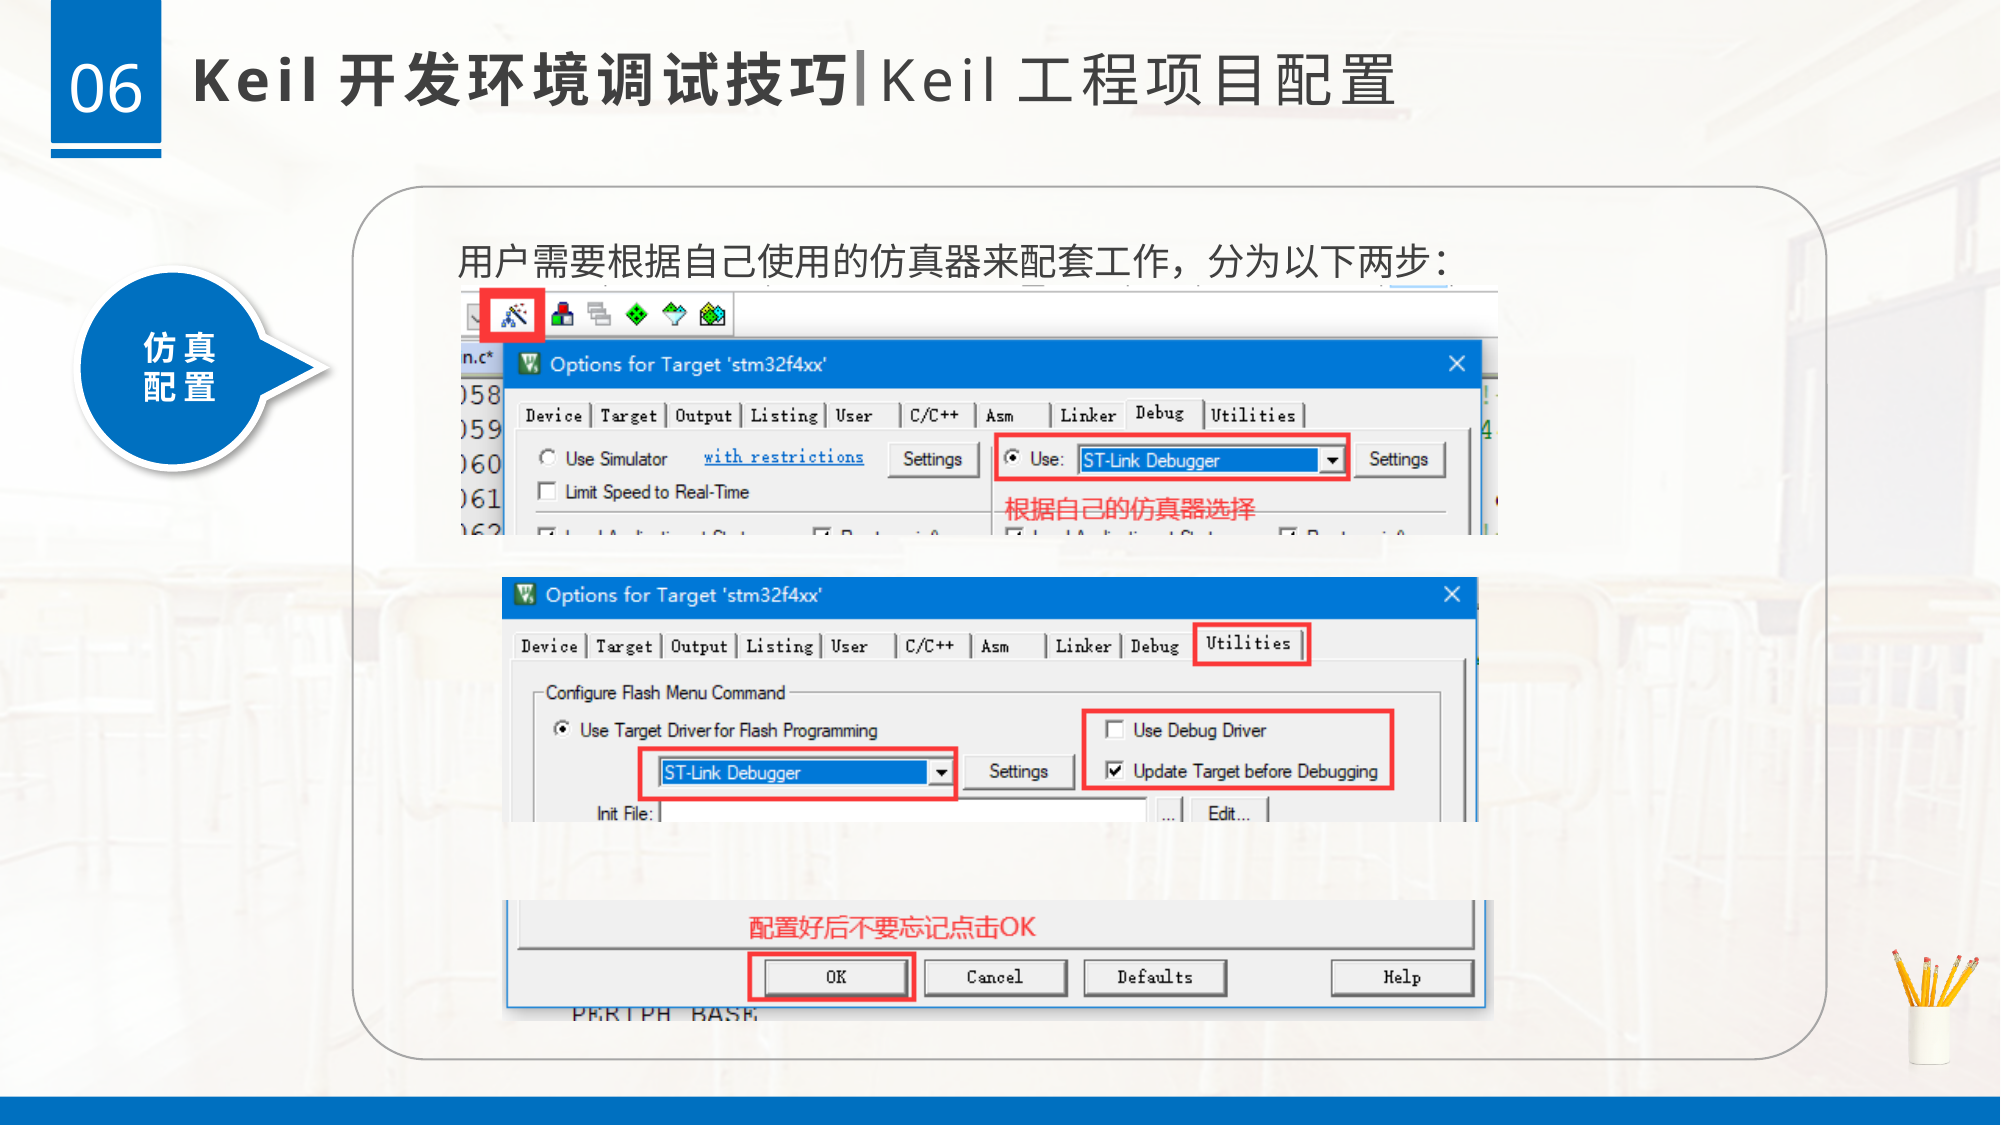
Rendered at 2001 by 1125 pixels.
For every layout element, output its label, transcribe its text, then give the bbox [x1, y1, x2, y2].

picture [0, 0, 2001, 1125]
text_box 用户需要根据自己使用的仿真器来配套工作，分为以下两步： [351, 185, 1828, 1061]
text_box [856, 49, 864, 107]
text_box Keil开发环境调试技巧 [176, 36, 864, 121]
text_box Keil工程项目配置 [864, 36, 1413, 121]
text_box [0, 1096, 2000, 1125]
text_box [76, 268, 323, 468]
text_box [47, 0, 166, 159]
